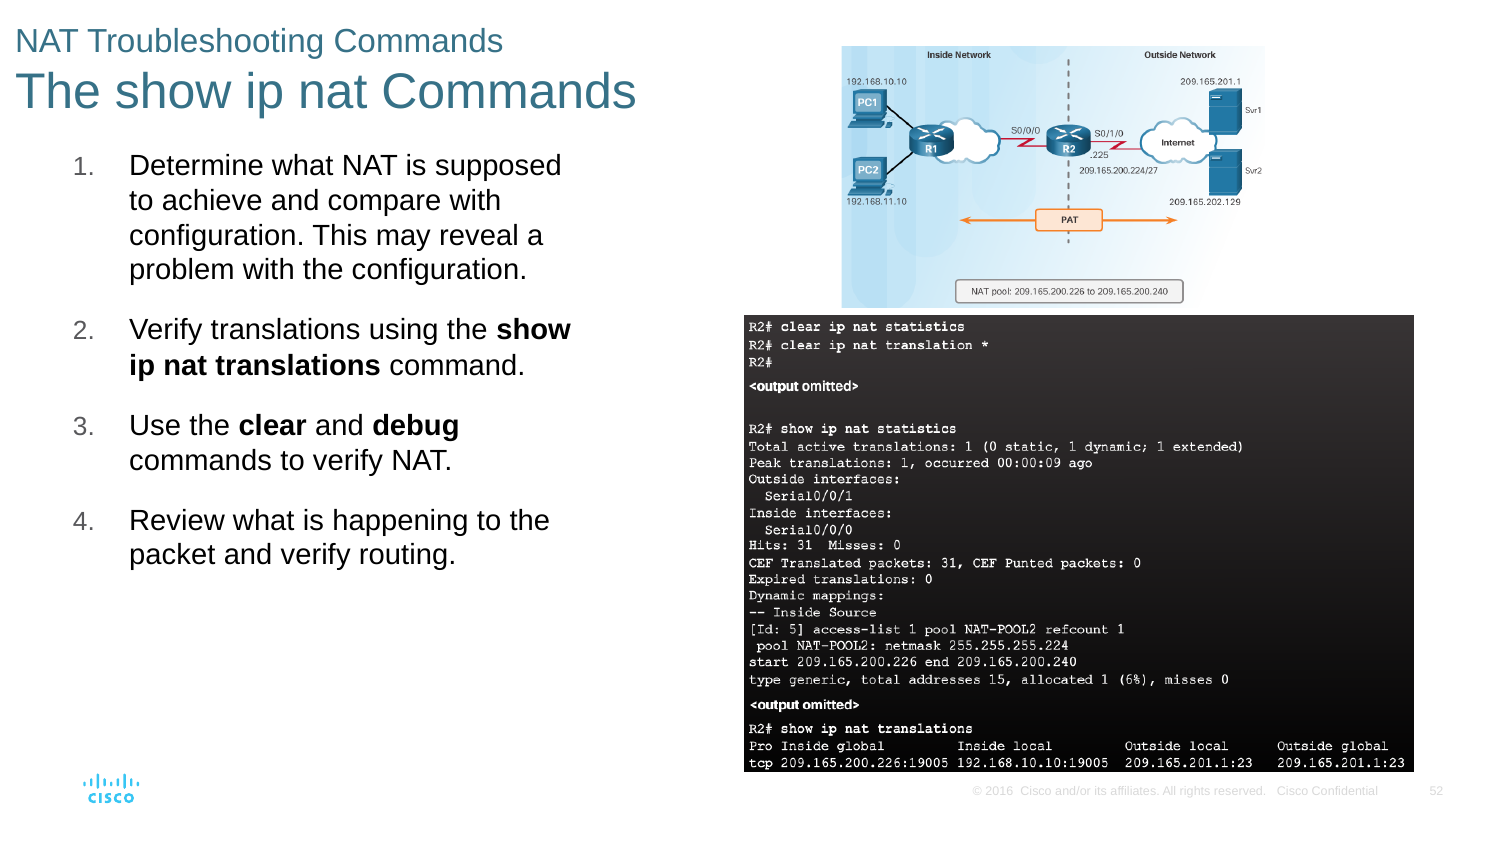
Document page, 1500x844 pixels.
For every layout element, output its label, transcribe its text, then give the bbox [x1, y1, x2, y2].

title NAT Troubleshooting Commands The show ip nat Commands [0, 6, 1500, 131]
list Determine what NAT is supposed to achieve and compare with configuration. This may reveal a problem with the configuration. Verify translations using the show ip nat translations command. Use the clear and debug commands to verify NAT. Review what is happening to the packet and verify routing. [57, 138, 621, 738]
picture [841, 46, 1265, 308]
picture [744, 314, 1414, 772]
